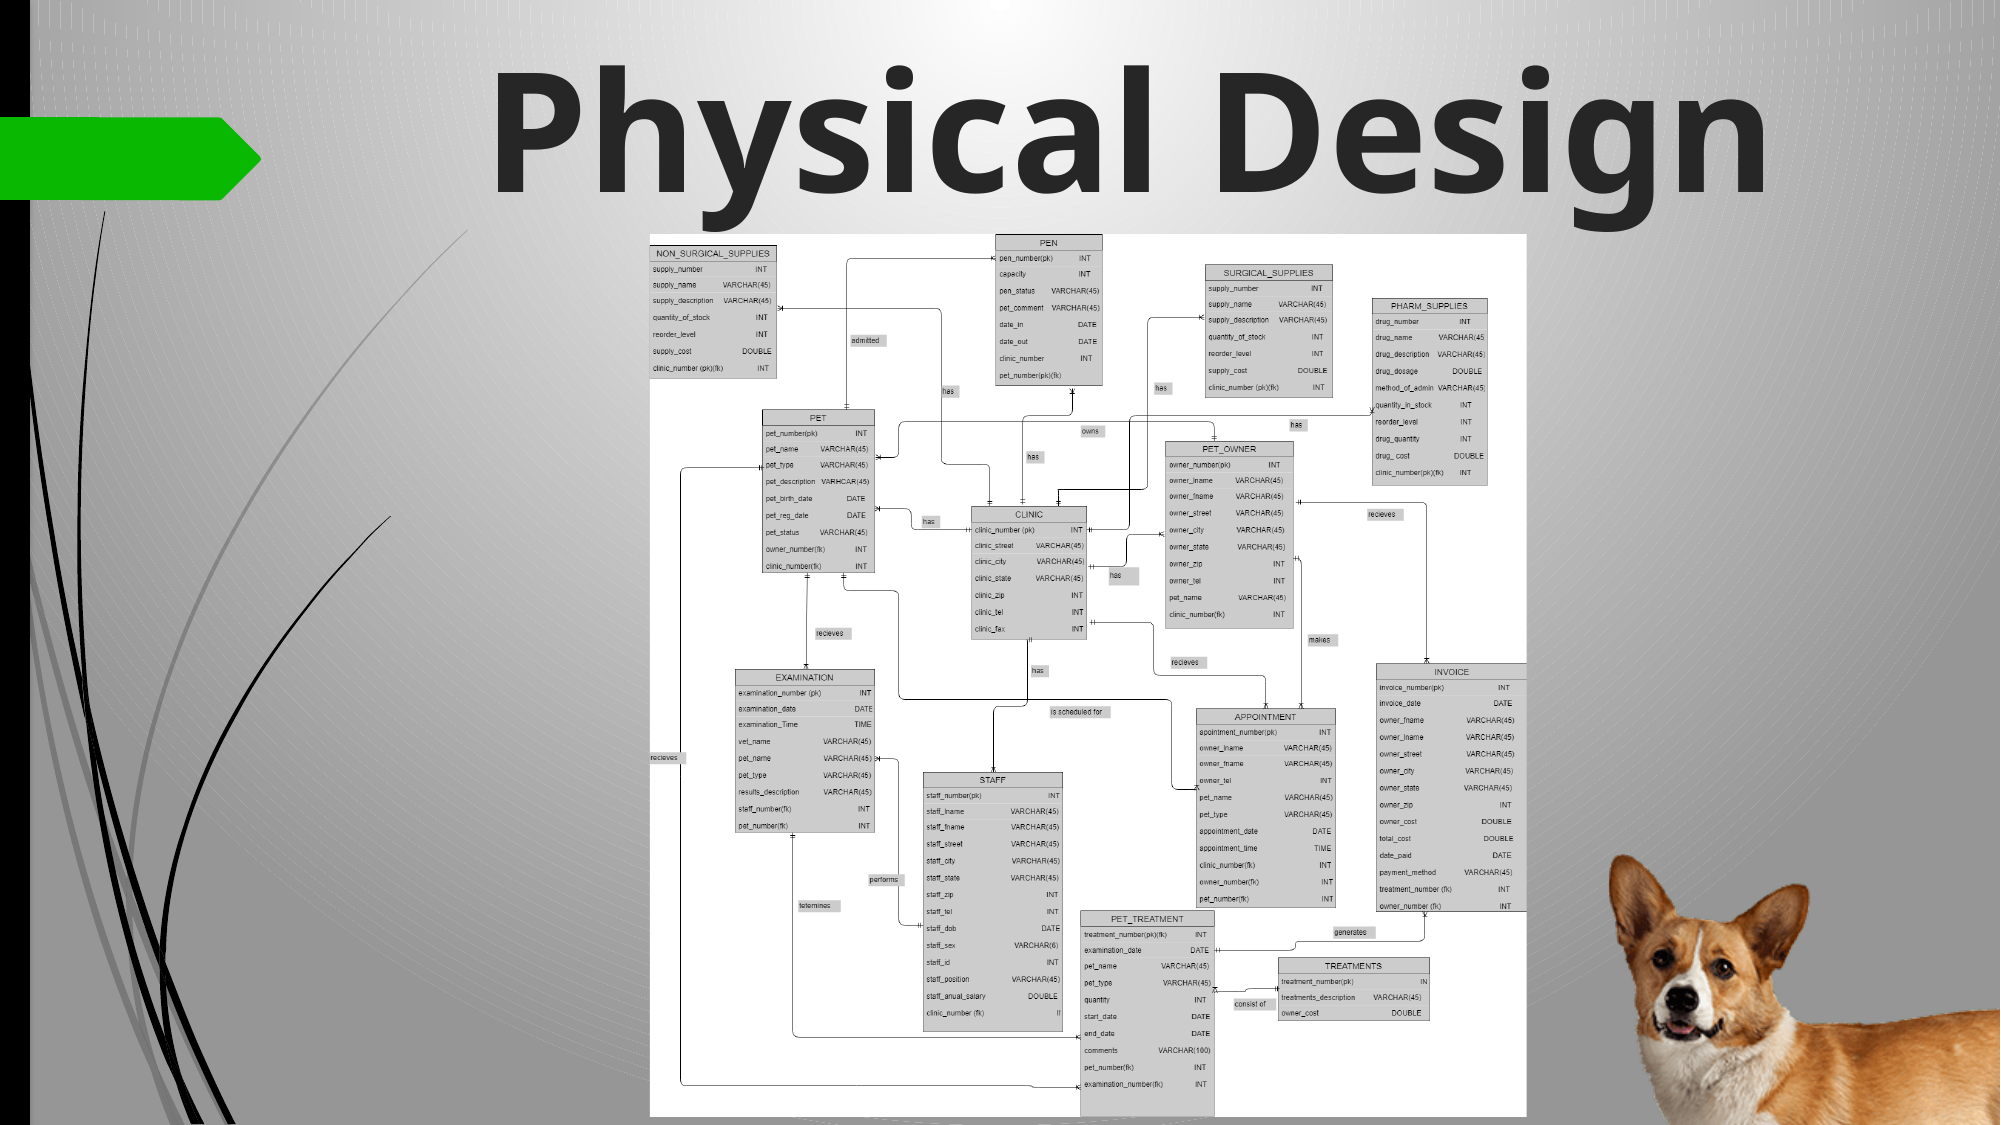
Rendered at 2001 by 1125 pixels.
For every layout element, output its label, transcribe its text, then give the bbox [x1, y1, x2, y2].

picture [649, 234, 1527, 1117]
picture [1608, 854, 2000, 1125]
text_box Physical Design [468, 17, 1793, 233]
